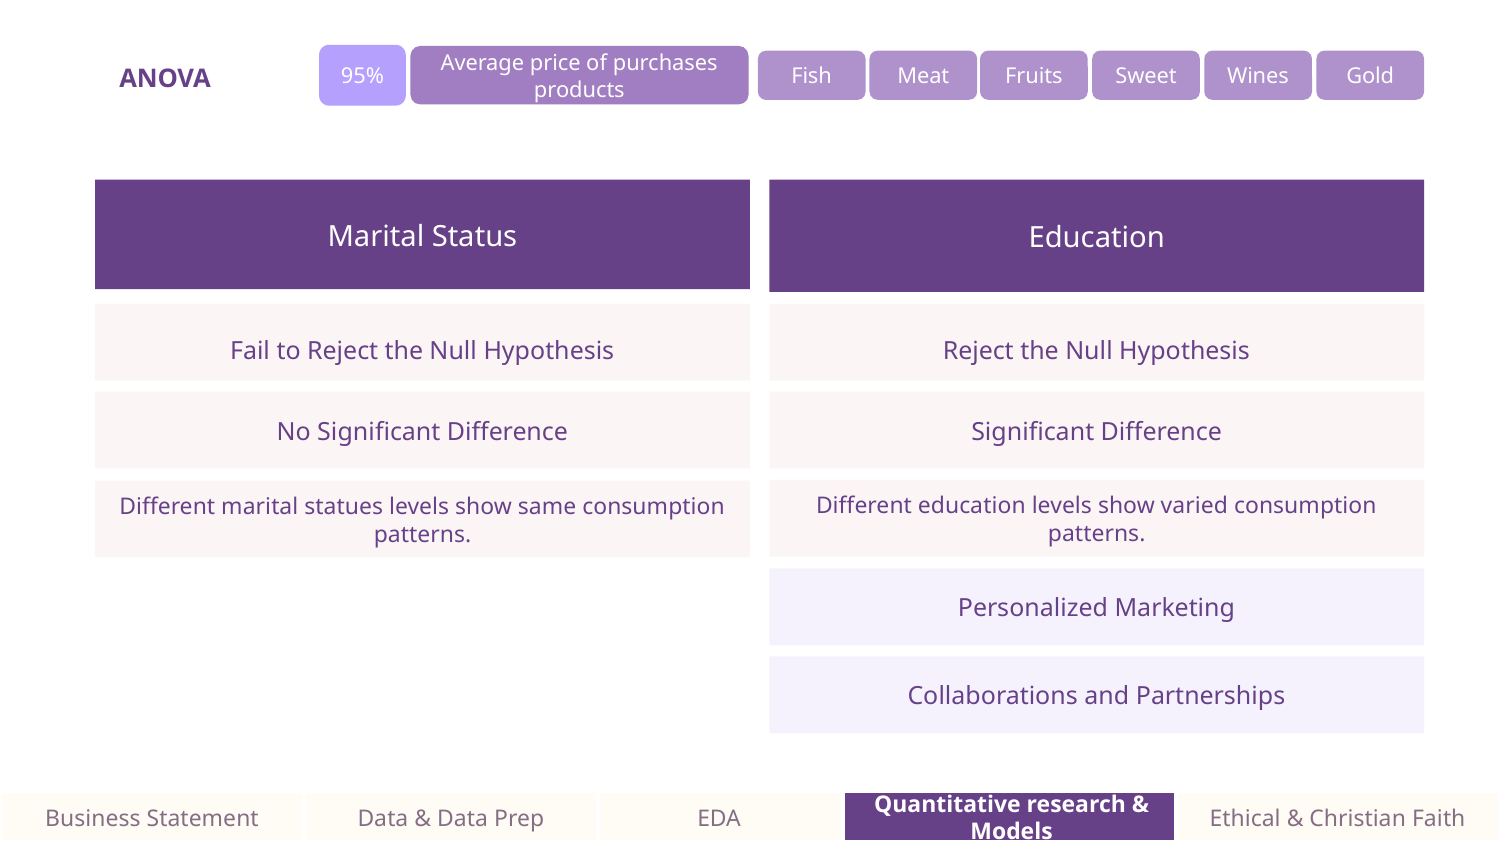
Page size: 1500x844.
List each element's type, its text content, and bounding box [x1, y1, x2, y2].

text_box No Significant Difference [95, 391, 750, 469]
text_box 95% [319, 44, 406, 106]
text_box Sweet [1092, 50, 1200, 100]
text_box Significant Difference [769, 391, 1425, 469]
text_box Average price of purchases products [410, 45, 749, 105]
text_box Reject the Null Hypothesis [769, 303, 1425, 381]
text_box Different marital statues levels show same consumption patterns. [95, 480, 750, 558]
text_box Fail to Reject the Null Hypothesis [95, 303, 750, 381]
text_box Wines [1204, 50, 1313, 100]
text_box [0, 790, 1500, 843]
text_box Education [769, 179, 1425, 292]
text_box Different education levels show varied consumption patterns. [769, 479, 1425, 557]
text_box Fruits [980, 50, 1088, 100]
text_box Meat [869, 50, 978, 100]
text_box Marital Status [95, 179, 750, 290]
text_box Fish [757, 50, 866, 100]
text_box Gold [1316, 50, 1425, 100]
text_box Collaborations and Partnerships [769, 656, 1425, 734]
title ANOVA [104, 46, 936, 108]
text_box Personalized Marketing [769, 568, 1425, 646]
